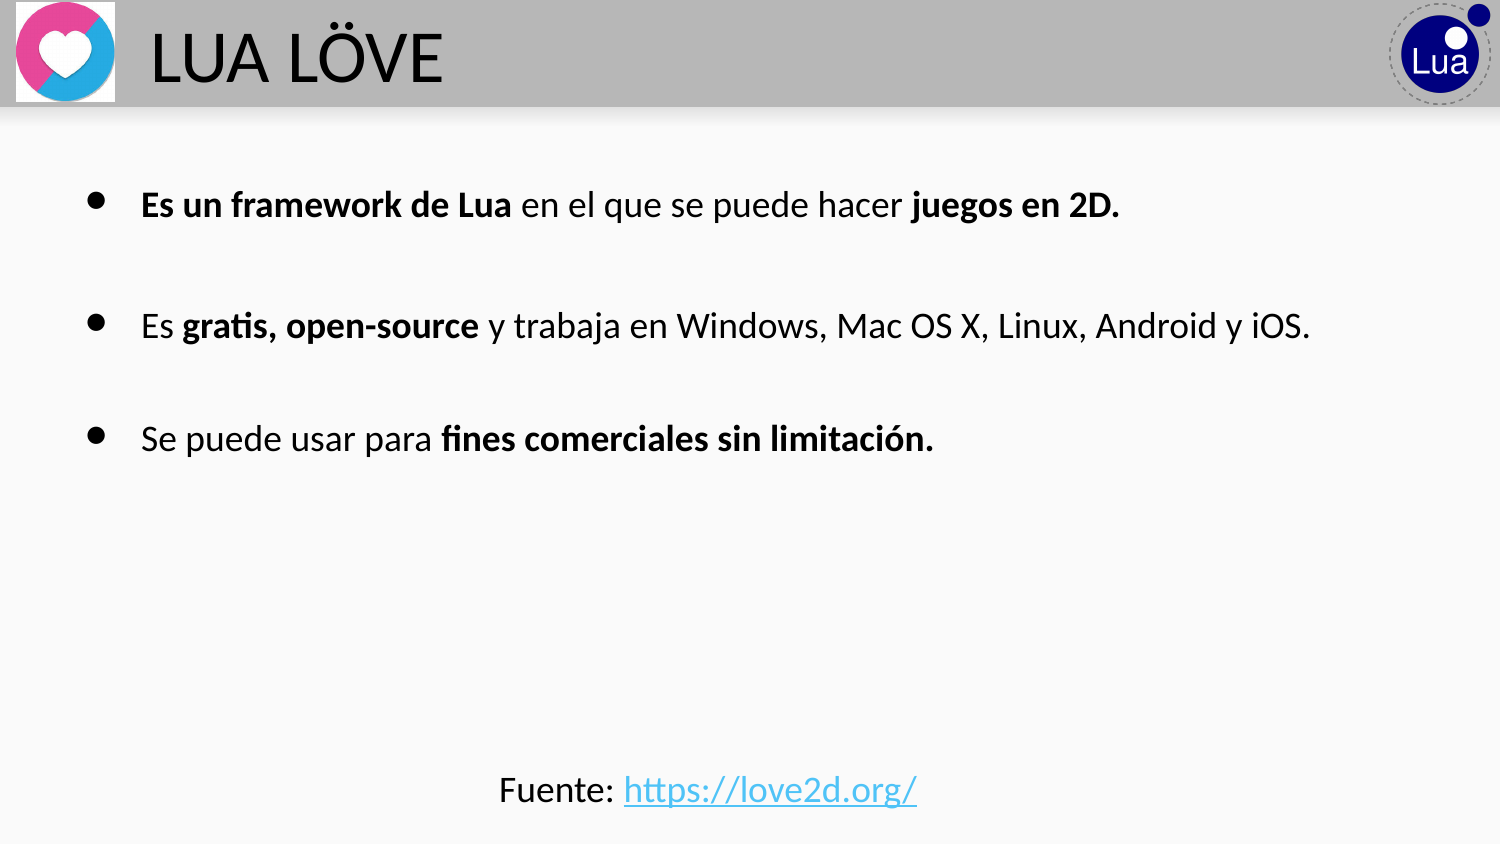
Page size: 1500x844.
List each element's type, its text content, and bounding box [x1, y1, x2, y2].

text_box Fuente: https://love2d.org/ [421, 749, 995, 844]
title LUA LÖVE [118, 2, 1464, 102]
picture [15, 2, 116, 102]
text_box Se puede usar para fines comerciales sin limitación. [51, 399, 1131, 494]
text_box Es un framework de Lua en el que se puede hacer juegos en 2D. [51, 164, 1293, 268]
text_box Es gratis, open-source y trabaja en Windows, Mac OS X, Linux, Android y iOS. [51, 286, 1464, 373]
picture [1388, 2, 1491, 105]
